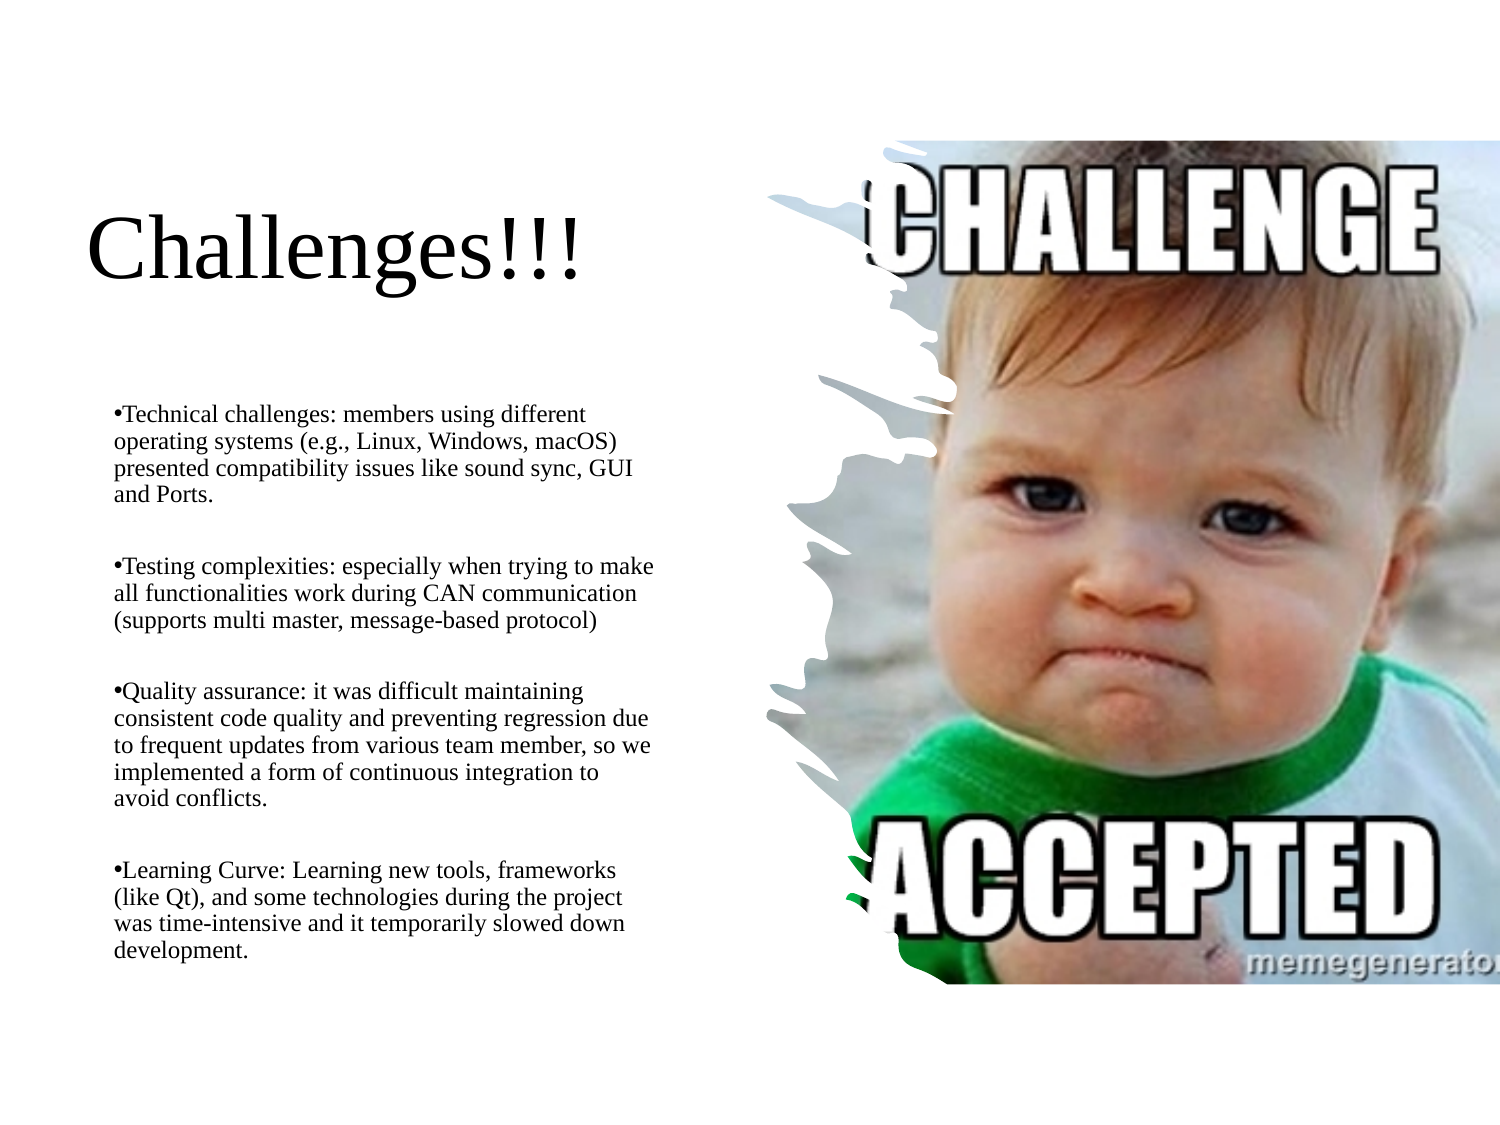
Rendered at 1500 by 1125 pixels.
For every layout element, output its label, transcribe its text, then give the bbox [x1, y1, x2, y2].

picture [766, 140, 1500, 985]
text_box [0, 140, 766, 985]
text_box Technical challenges: members using different operating systems (e.g., Linux, Windows, macOS) presented compatibility issues like sound sync, GUI and Ports. Testing complexities: especially when trying to make all functionalities work during CAN communication (supports multi master, message-based protocol) Quality assurance: it was difficult maintaining consistent code quality and preventing regression due to frequent updates from various team member, so we implemented a form of continuous integration to avoid conflicts. Learning Curve: Learning new tools, frameworks (like Qt), and some technologies during the project was time-intensive and it temporarily slowed down development. [102, 395, 671, 1002]
title Challenges!!! [71, 140, 766, 358]
